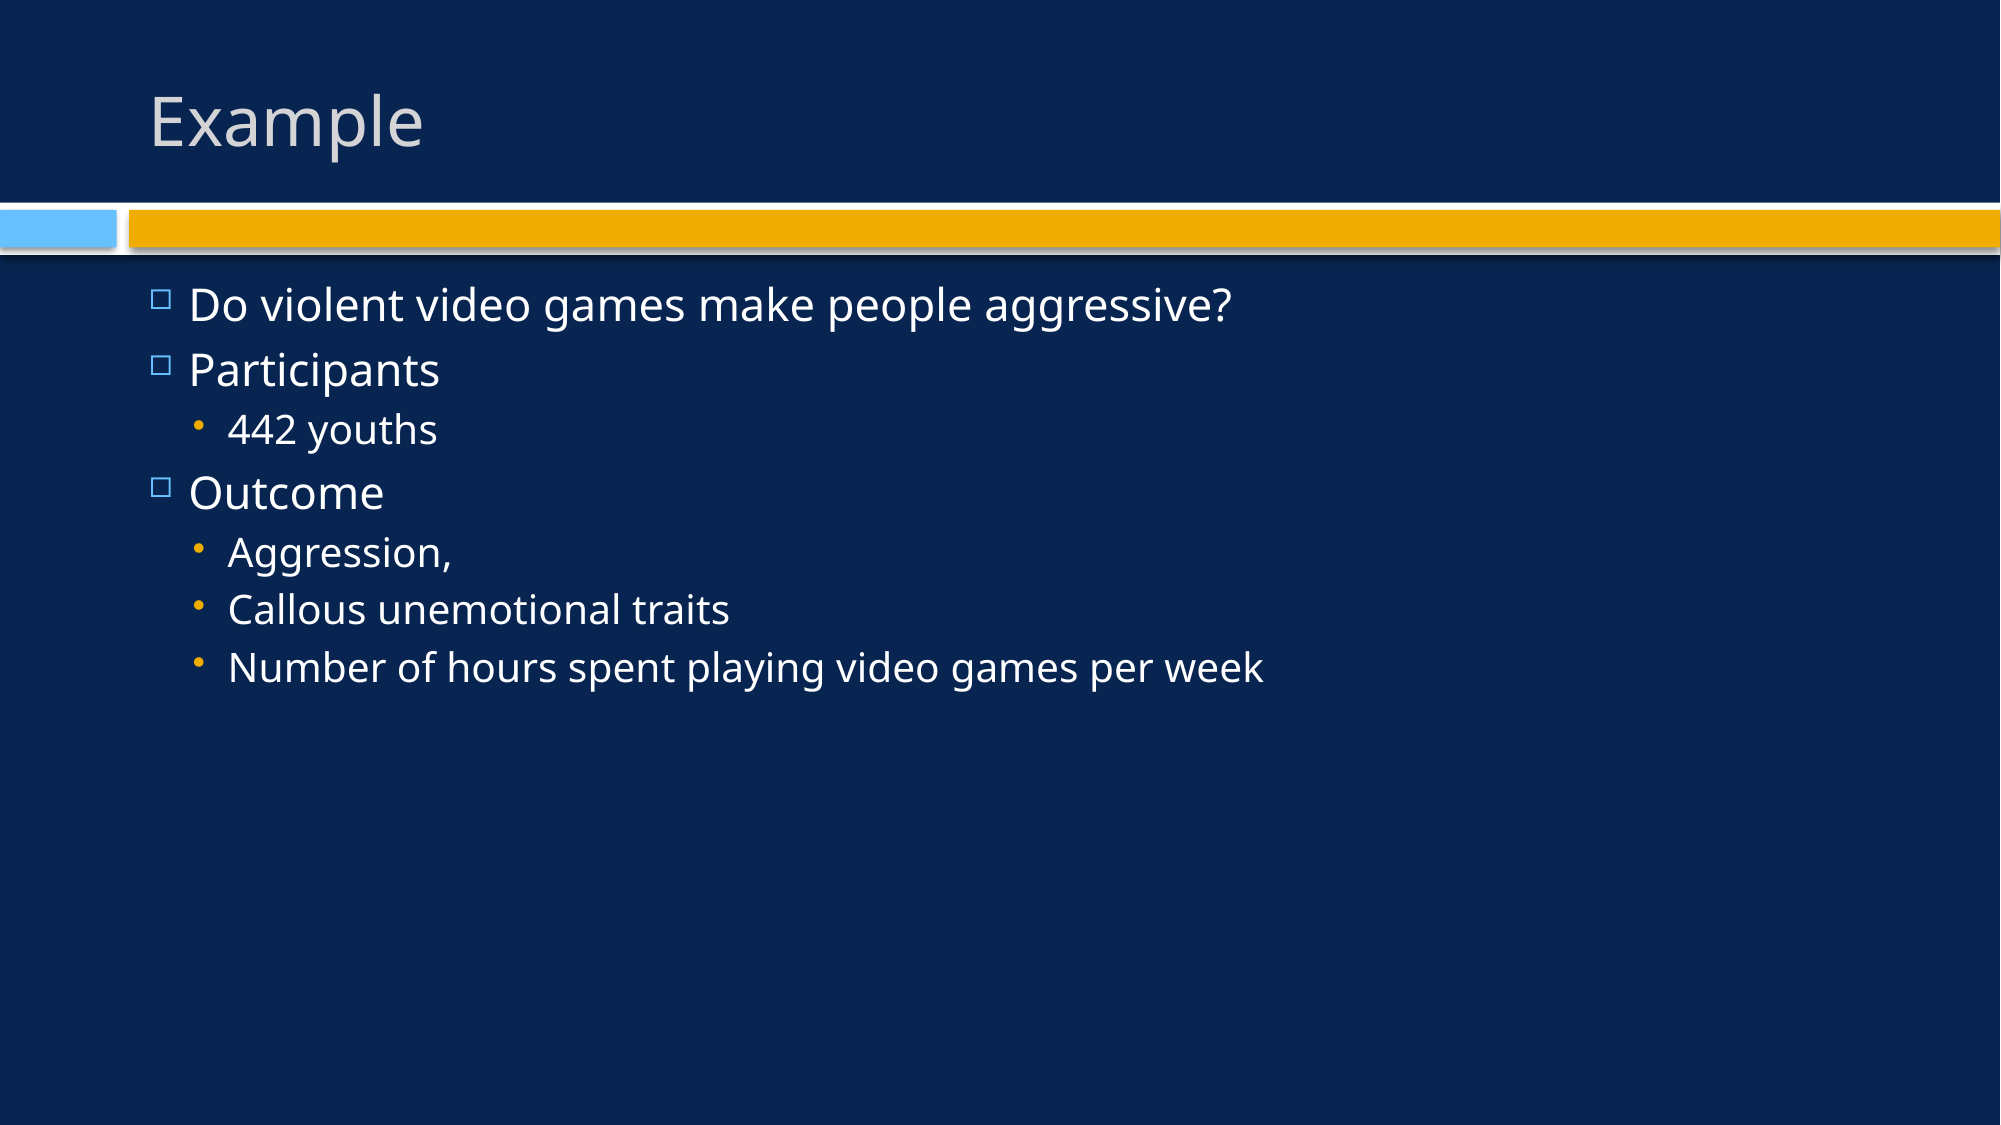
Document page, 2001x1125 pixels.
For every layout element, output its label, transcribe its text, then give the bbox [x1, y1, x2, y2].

list Do violent video games make people aggressive? Participants 442 youths Outcome Aggression, Callous unemotional traits Number of hours spent playing video games per week [133, 268, 1918, 1051]
title Example [133, 37, 1918, 201]
